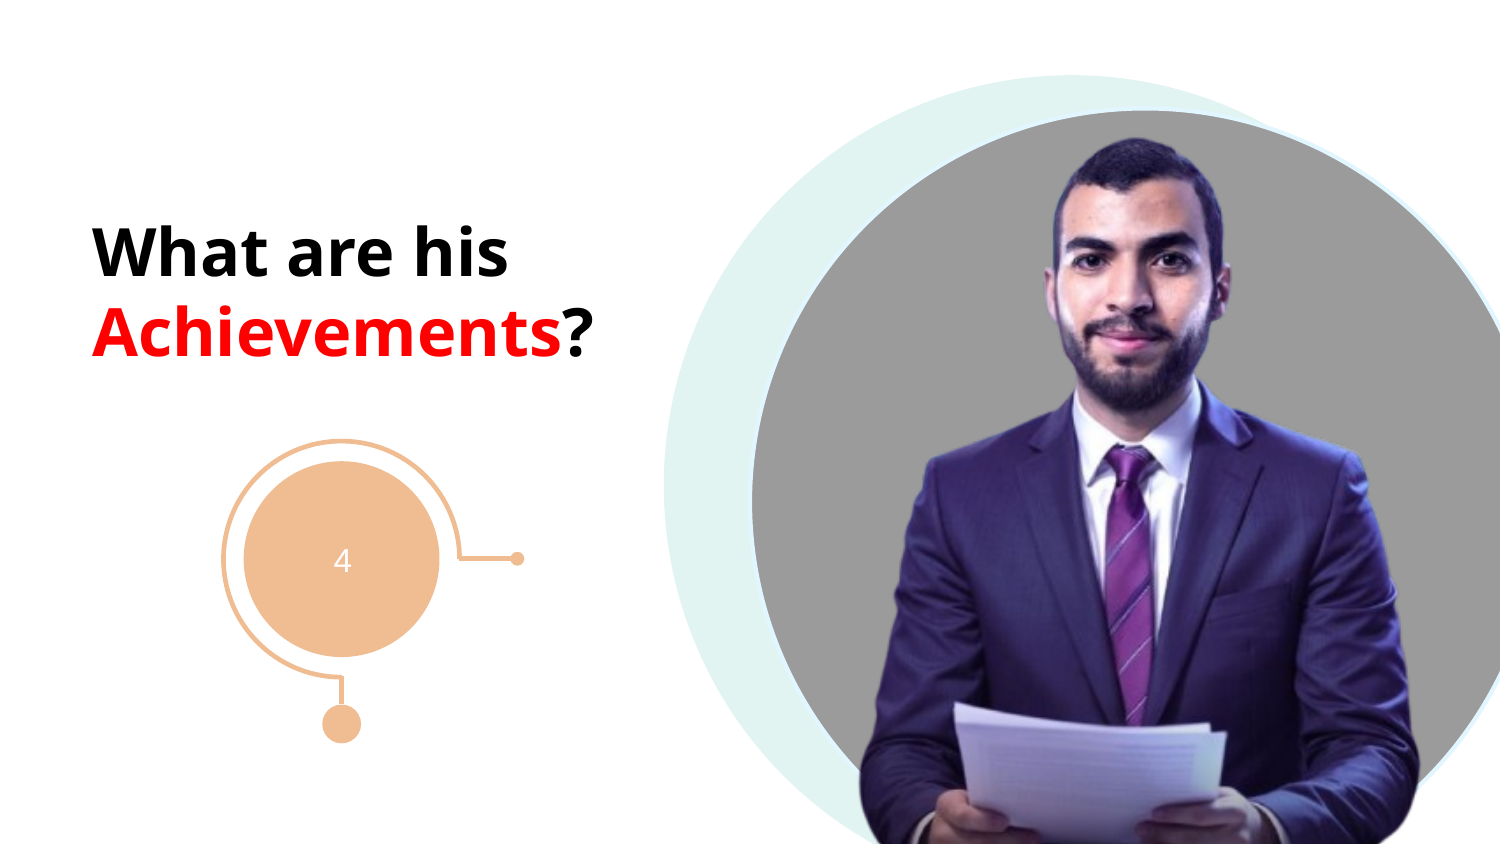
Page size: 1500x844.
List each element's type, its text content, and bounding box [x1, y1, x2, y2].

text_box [223, 440, 518, 744]
picture [805, 77, 1500, 844]
title What are his Achievements? [77, 194, 783, 289]
text_box [663, 179, 800, 792]
text_box [747, 306, 800, 698]
